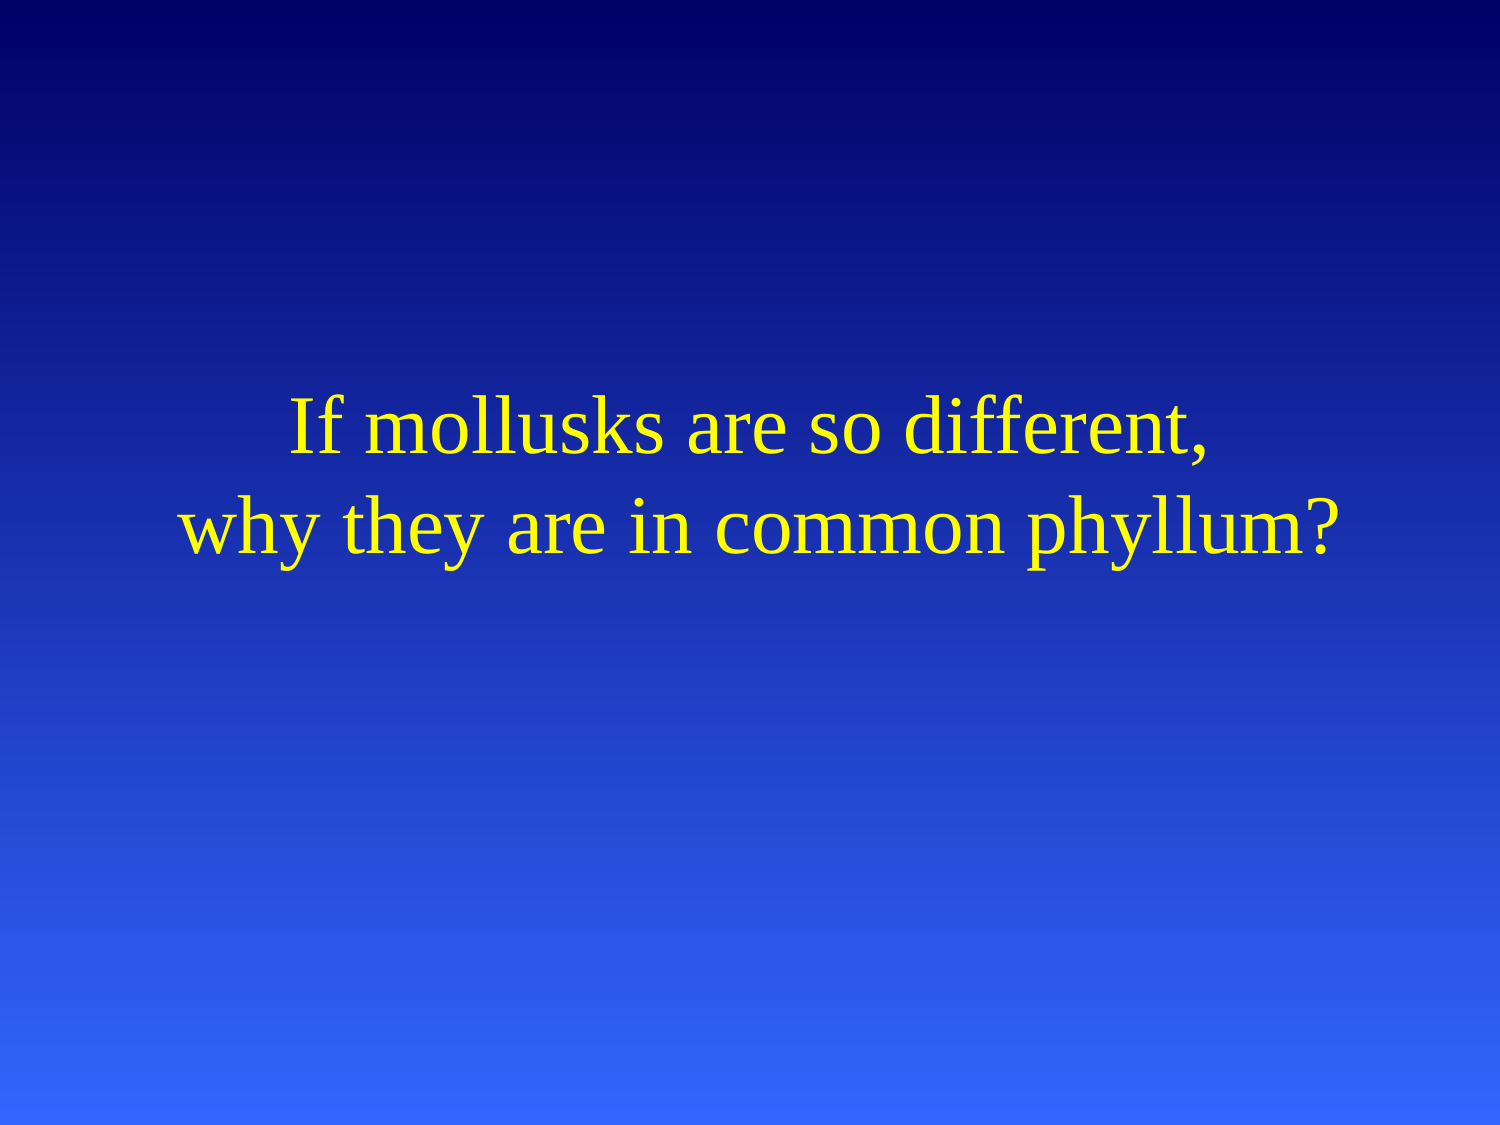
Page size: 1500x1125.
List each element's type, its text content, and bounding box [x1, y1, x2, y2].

title If mollusks are so different, why they are in common phyllum? [112, 349, 1388, 591]
